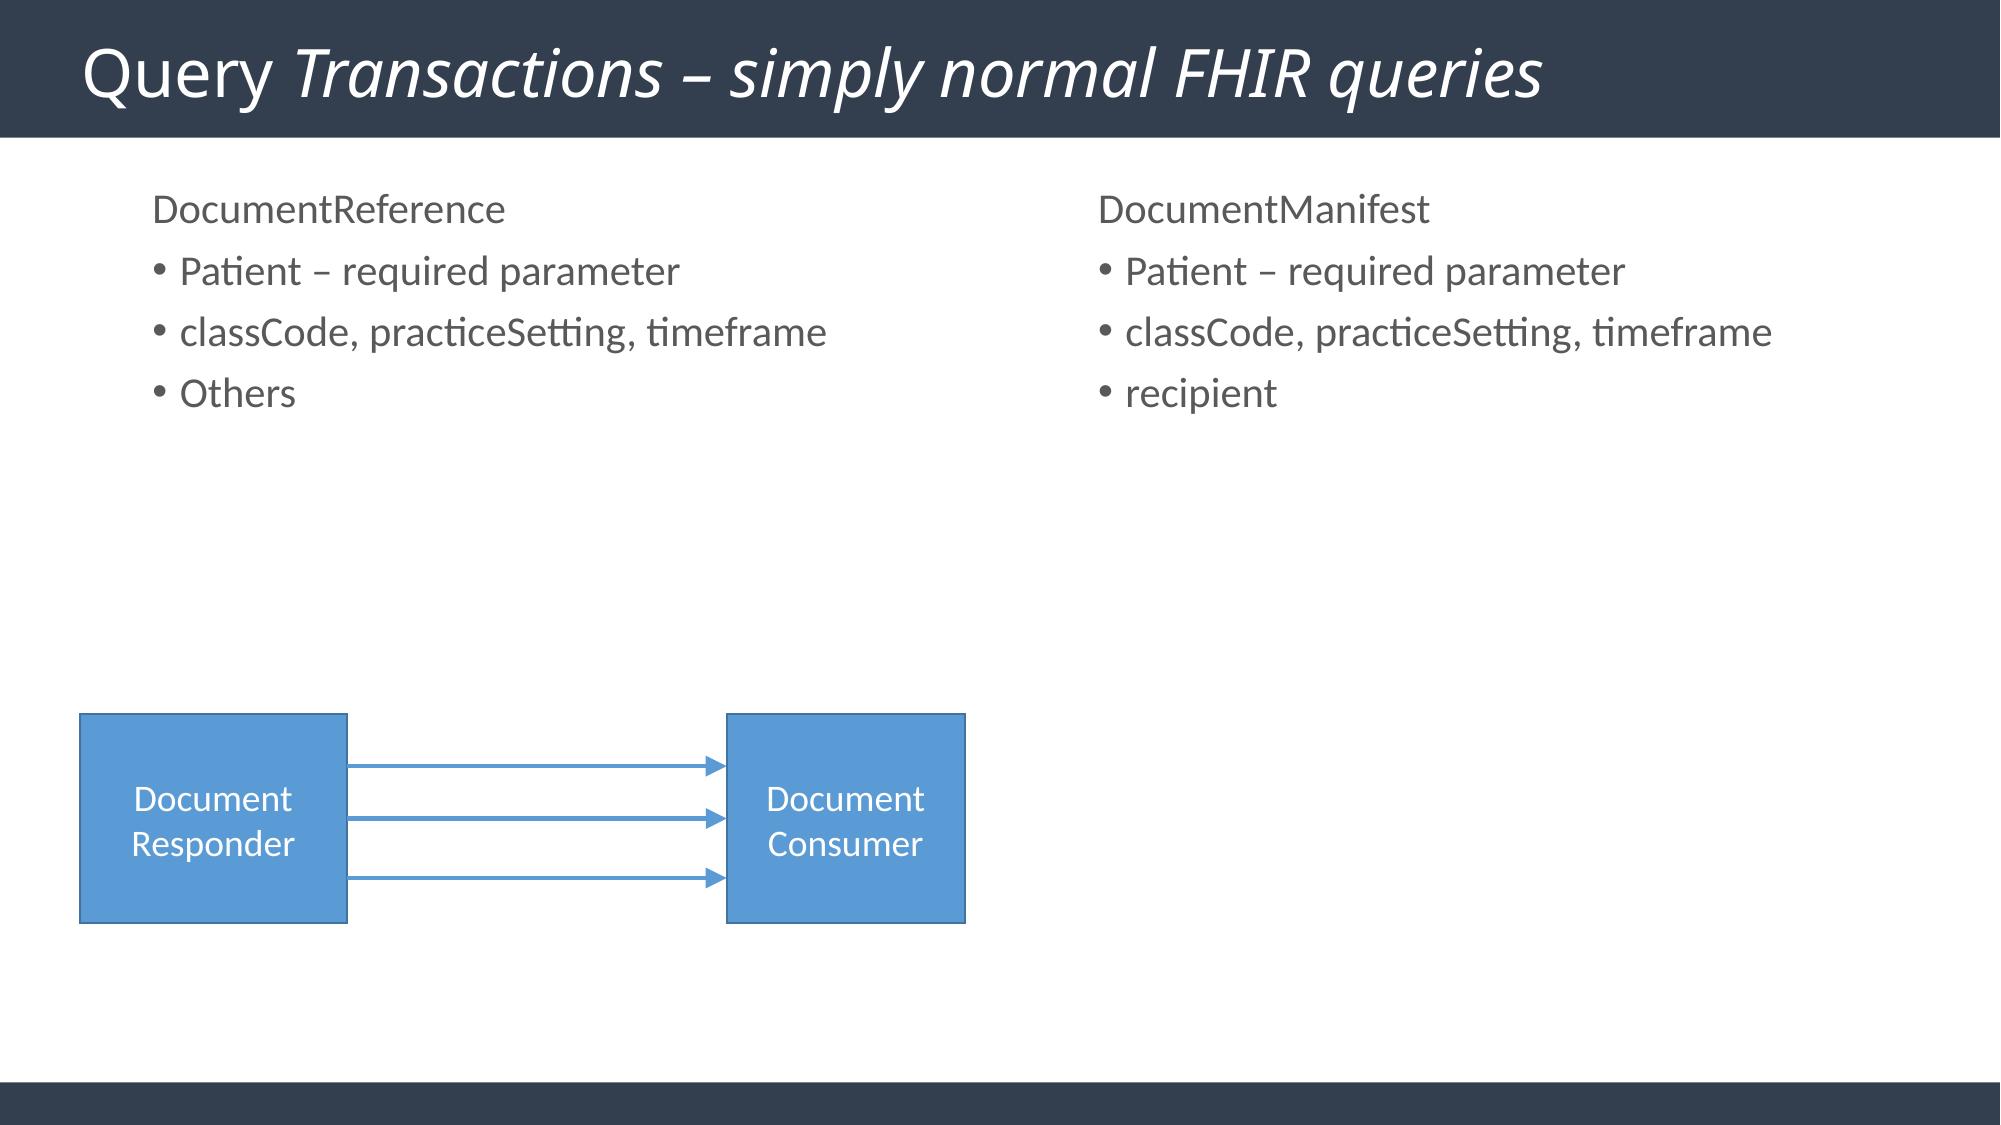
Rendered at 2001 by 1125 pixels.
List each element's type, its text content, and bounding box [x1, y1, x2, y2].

text_box Document Responder [79, 713, 348, 924]
title Query Transactions – simply normal FHIR queries [66, 31, 1863, 121]
text_box Document Consumer [726, 713, 966, 924]
text_box DocumentManifest Patient – required parameter classCode, practiceSetting, timeframe recipient [1083, 179, 1921, 1014]
list DocumentReference Patient – required parameter classCode, practiceSetting, timeframe Others [137, 179, 975, 1014]
